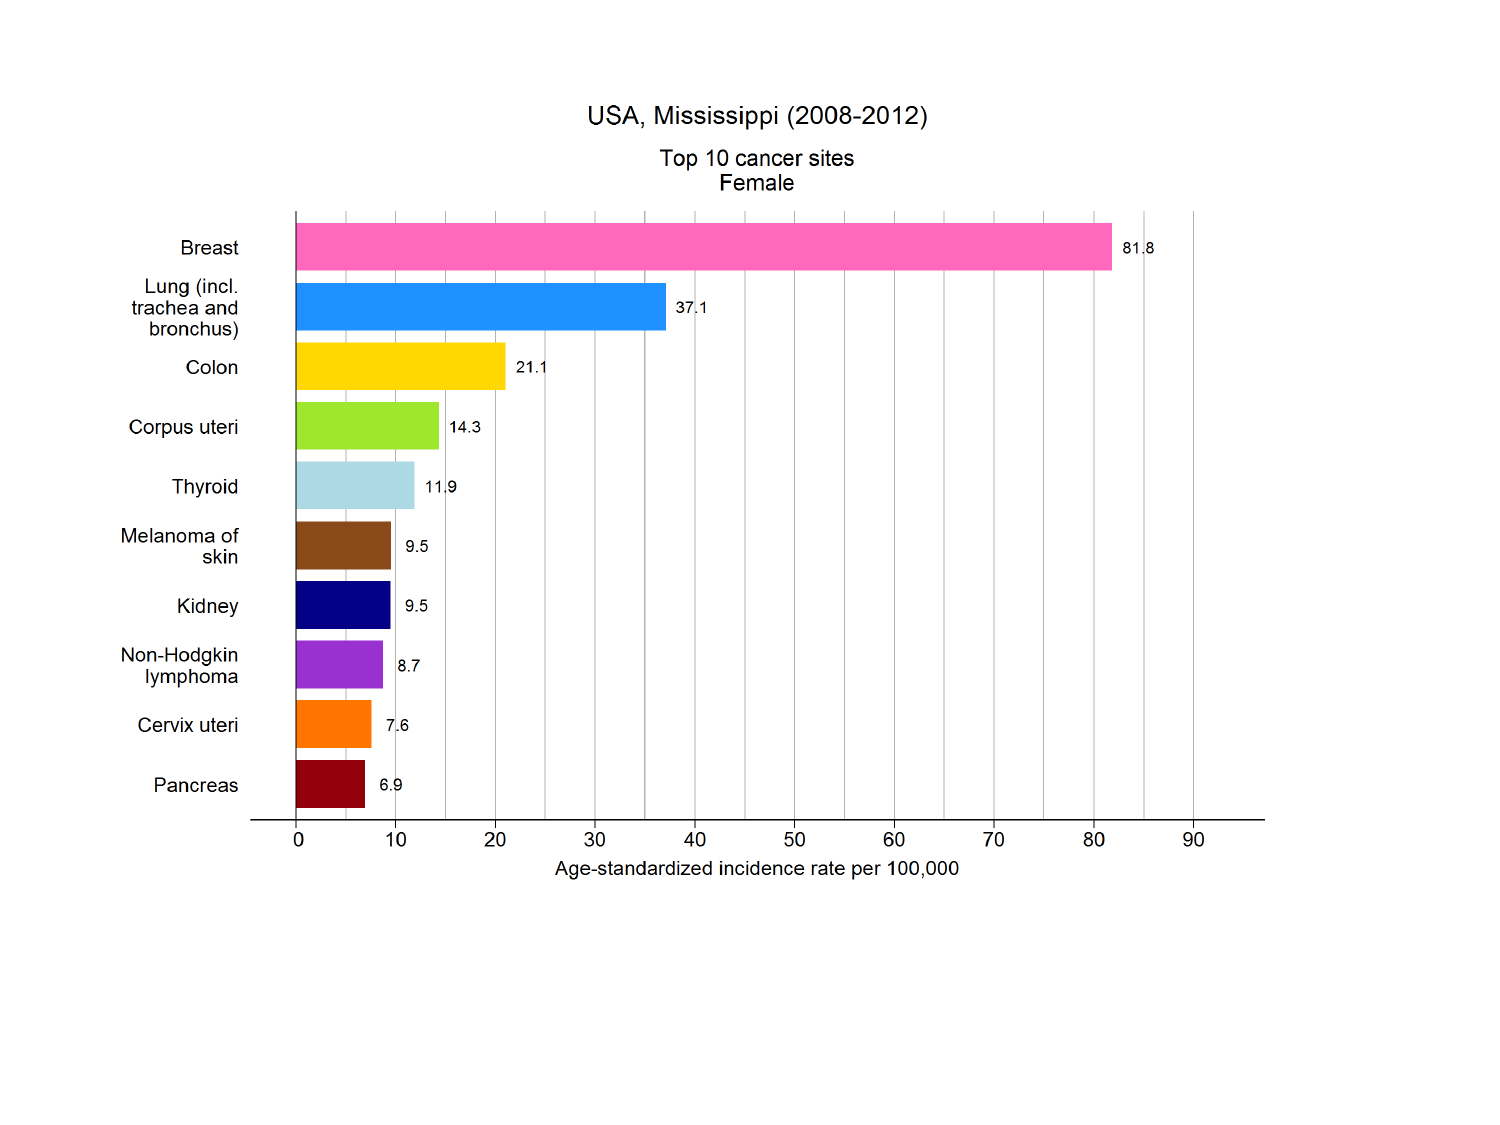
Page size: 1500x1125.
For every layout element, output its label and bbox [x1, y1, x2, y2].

list [91, 67, 1293, 917]
